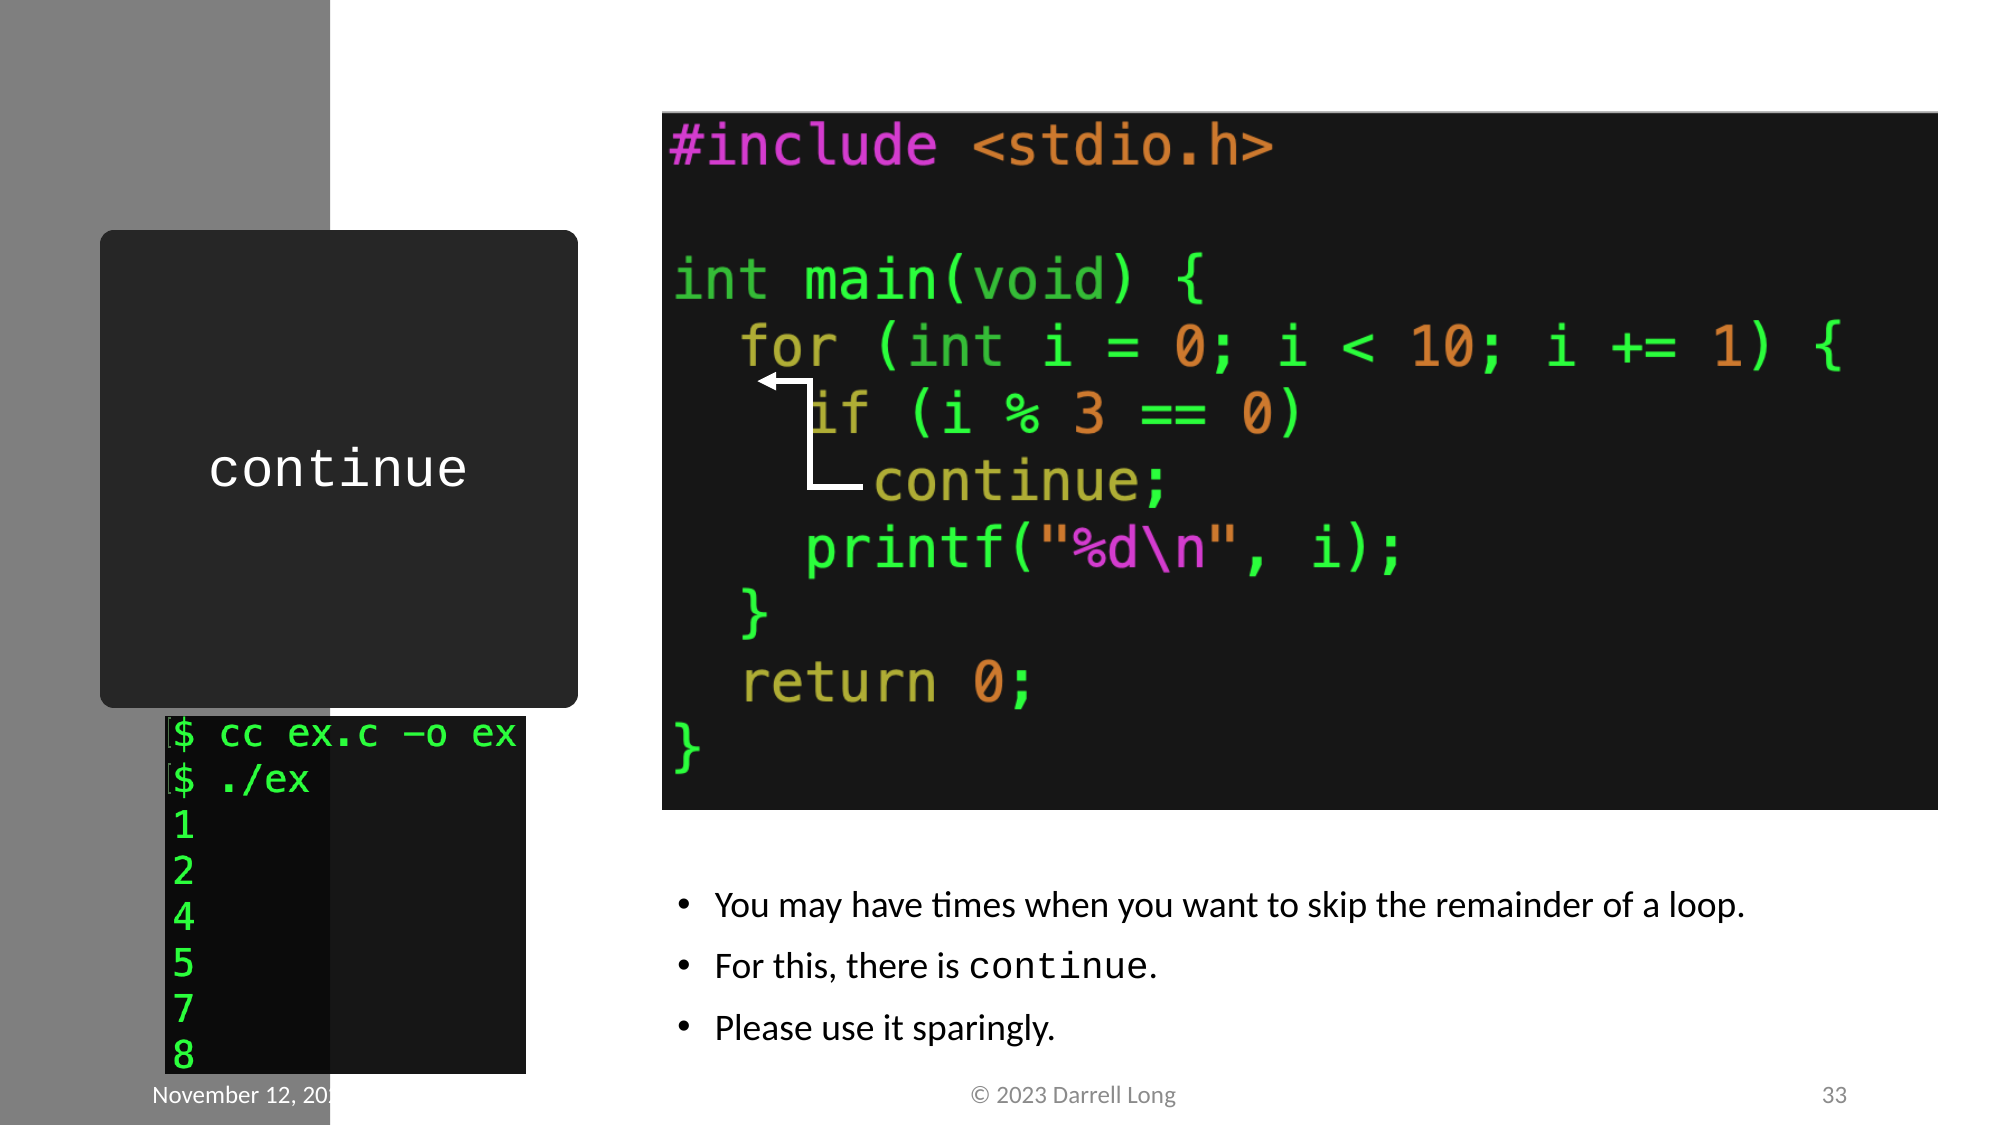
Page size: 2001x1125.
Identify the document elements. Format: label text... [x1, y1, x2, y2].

picture [165, 716, 526, 1075]
title continue [113, 243, 564, 694]
list You may have times when you want to skip the remainder of a loop. For this, there is continue. Please use it sparingly. [662, 877, 1842, 1087]
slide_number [137, 1064, 588, 1124]
text_box [0, 0, 331, 1125]
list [662, 111, 1938, 810]
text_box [757, 381, 864, 487]
slide_number 33 [1412, 1063, 1863, 1124]
footer © 2023 Darrell Long [735, 1063, 1411, 1124]
